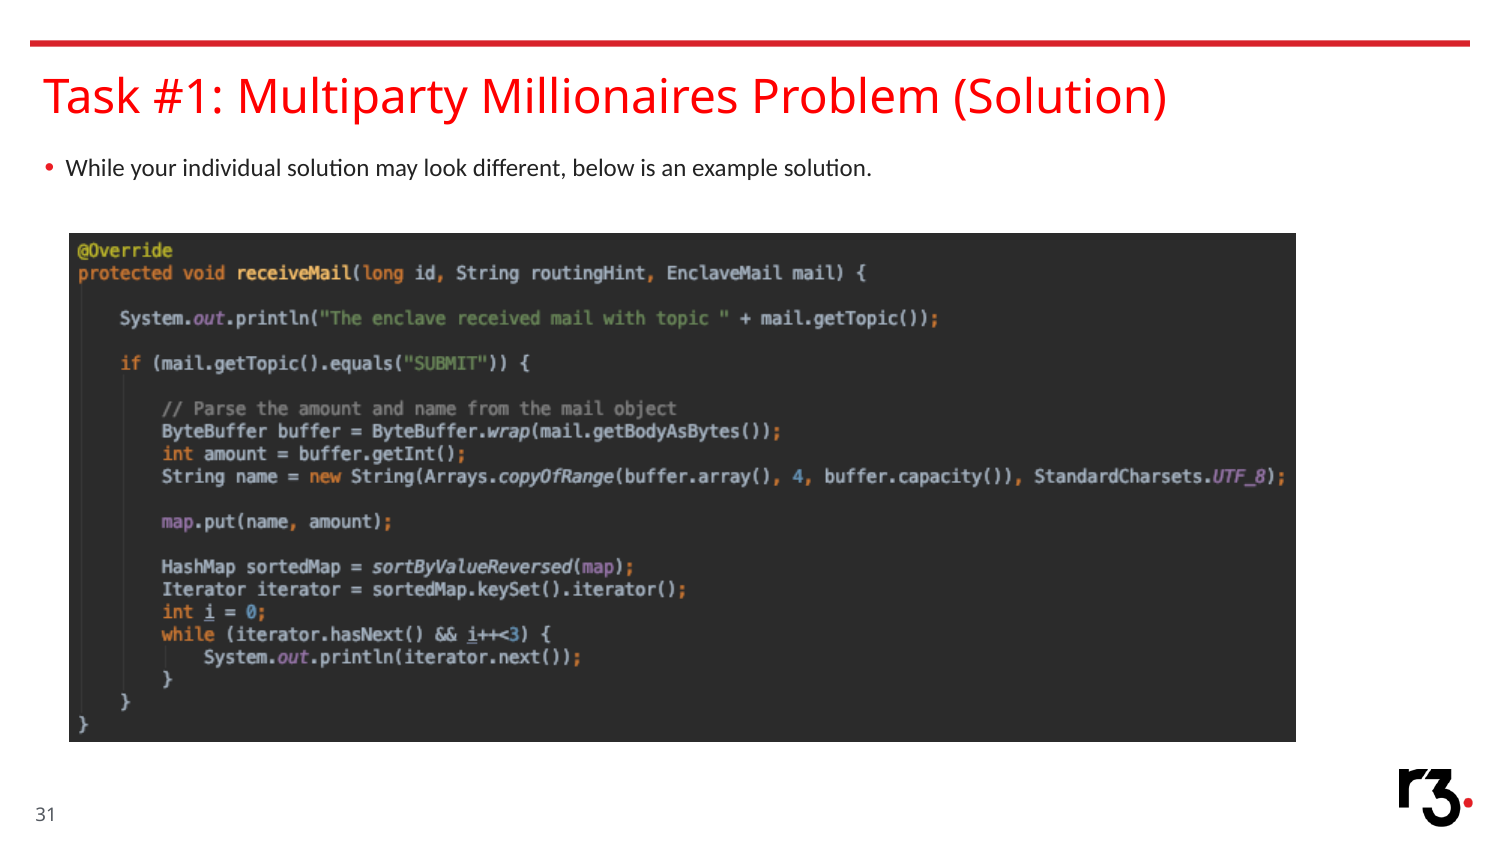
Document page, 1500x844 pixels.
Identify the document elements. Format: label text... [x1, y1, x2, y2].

picture [1399, 769, 1473, 827]
list While your individual solution may look different, below is an example solution. [28, 127, 1440, 618]
title Task #1: Multiparty Millionaires Problem (Solution) [28, 57, 1430, 127]
picture [69, 233, 1296, 742]
